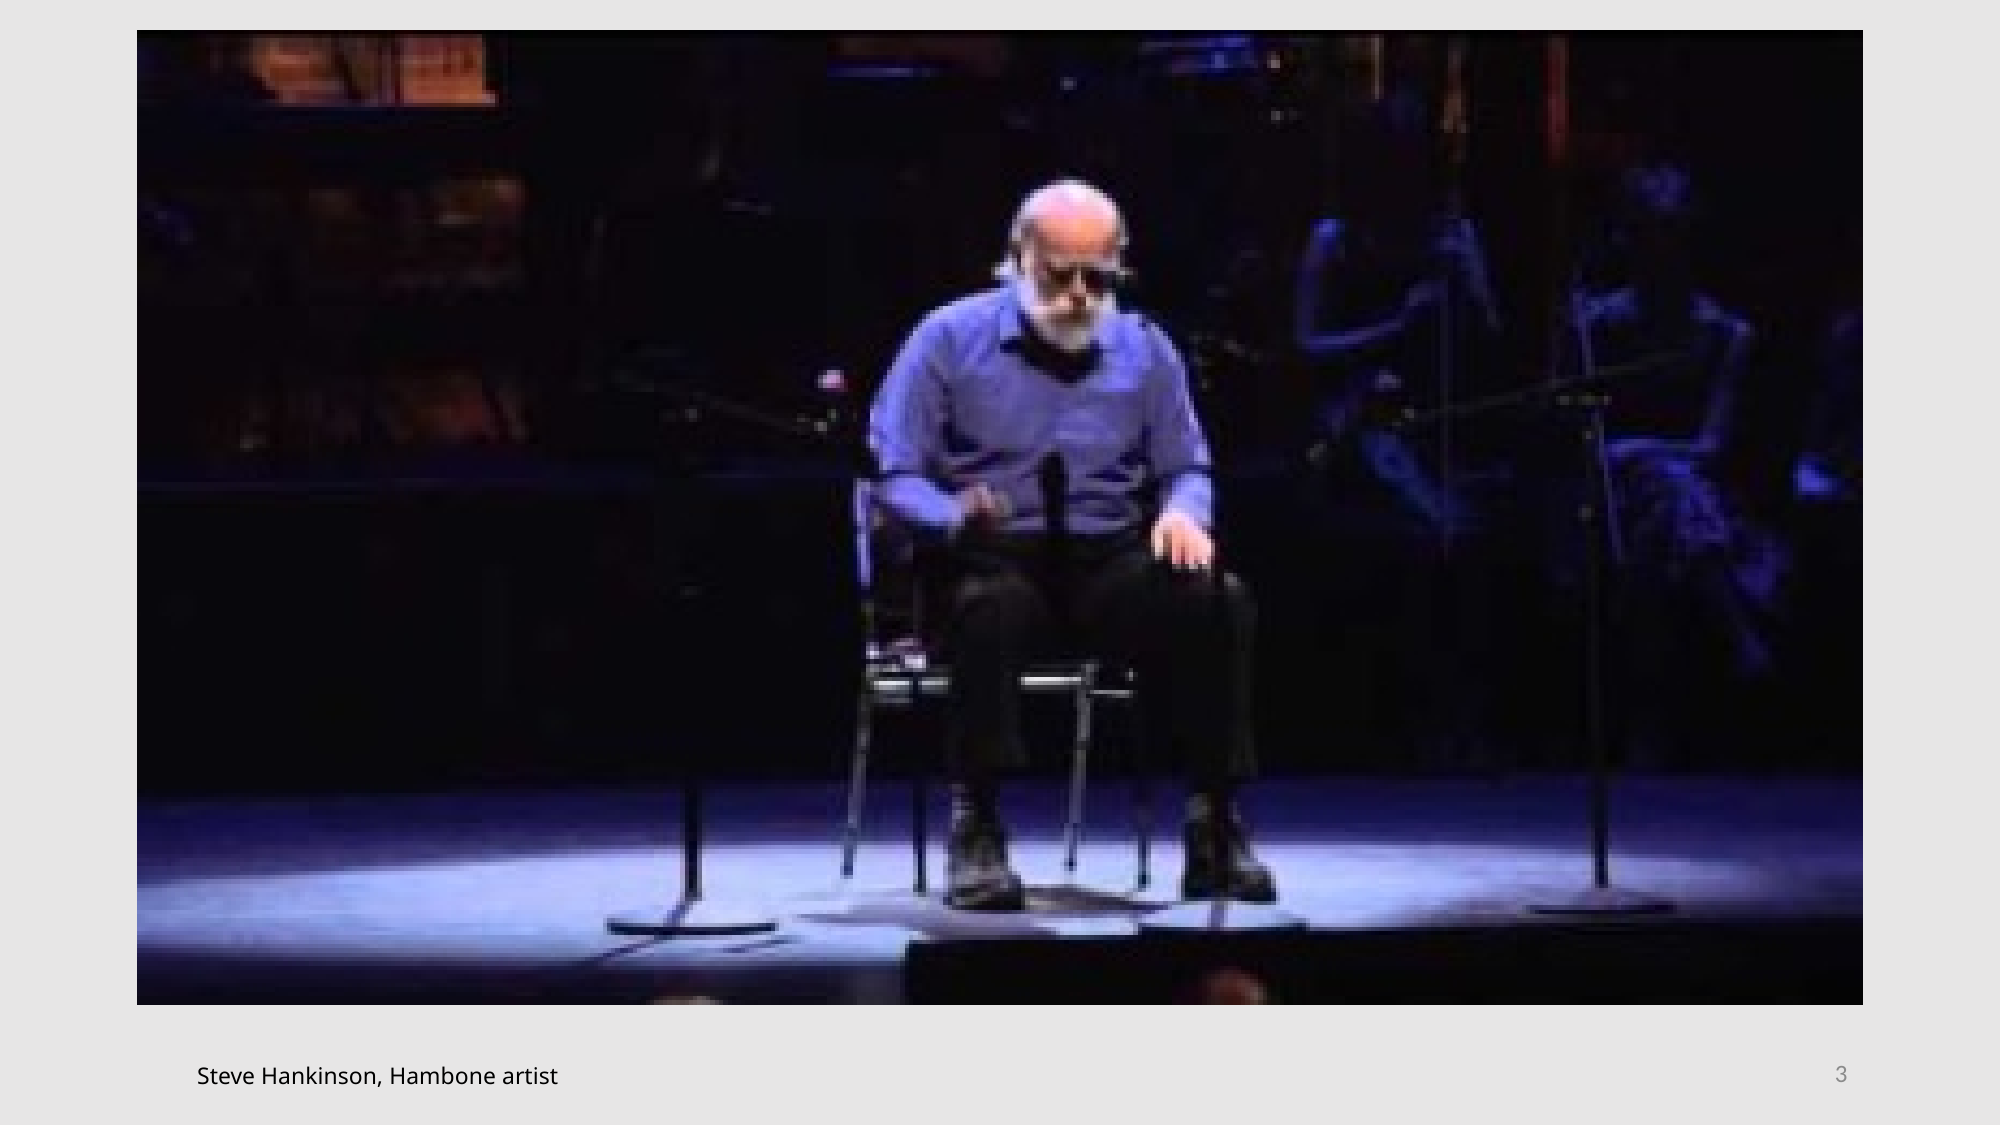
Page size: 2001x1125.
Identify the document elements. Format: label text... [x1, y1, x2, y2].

slide_number 3 [1412, 1042, 1863, 1103]
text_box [136, 29, 1864, 1006]
title Steve Hankinson, Hambone artist [182, 968, 1907, 1125]
